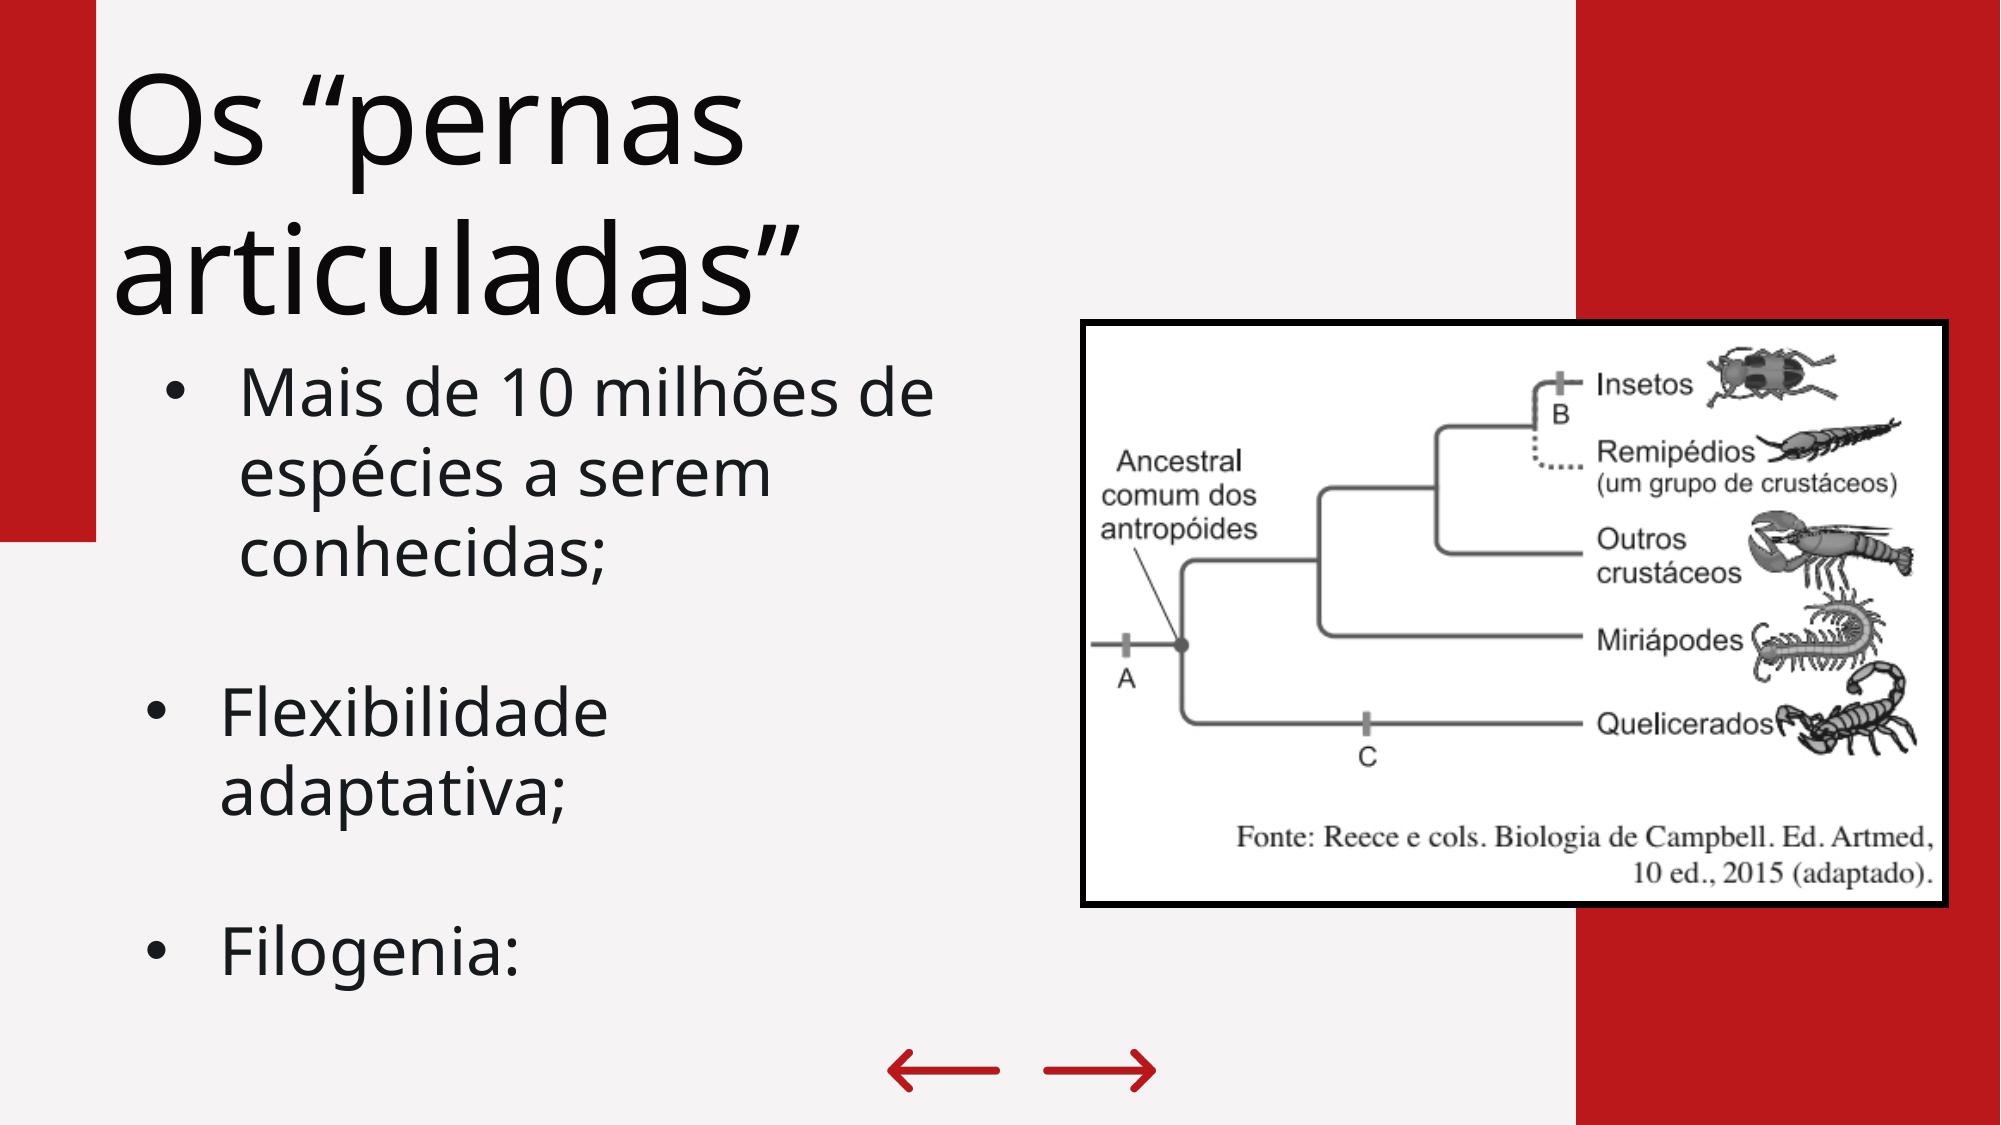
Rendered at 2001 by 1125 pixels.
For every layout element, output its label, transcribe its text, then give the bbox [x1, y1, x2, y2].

text_box [1575, 0, 2000, 1125]
picture [1038, 1009, 1161, 1125]
text_box Os “pernas articuladas” [96, 31, 1477, 347]
text_box [0, 0, 97, 543]
picture [1086, 325, 1943, 902]
picture [882, 1009, 1005, 1125]
text_box Mais de 10 milhões de espécies a serem conhecidas; Flexibilidade adaptativa; Filogenia: [130, 342, 987, 1125]
